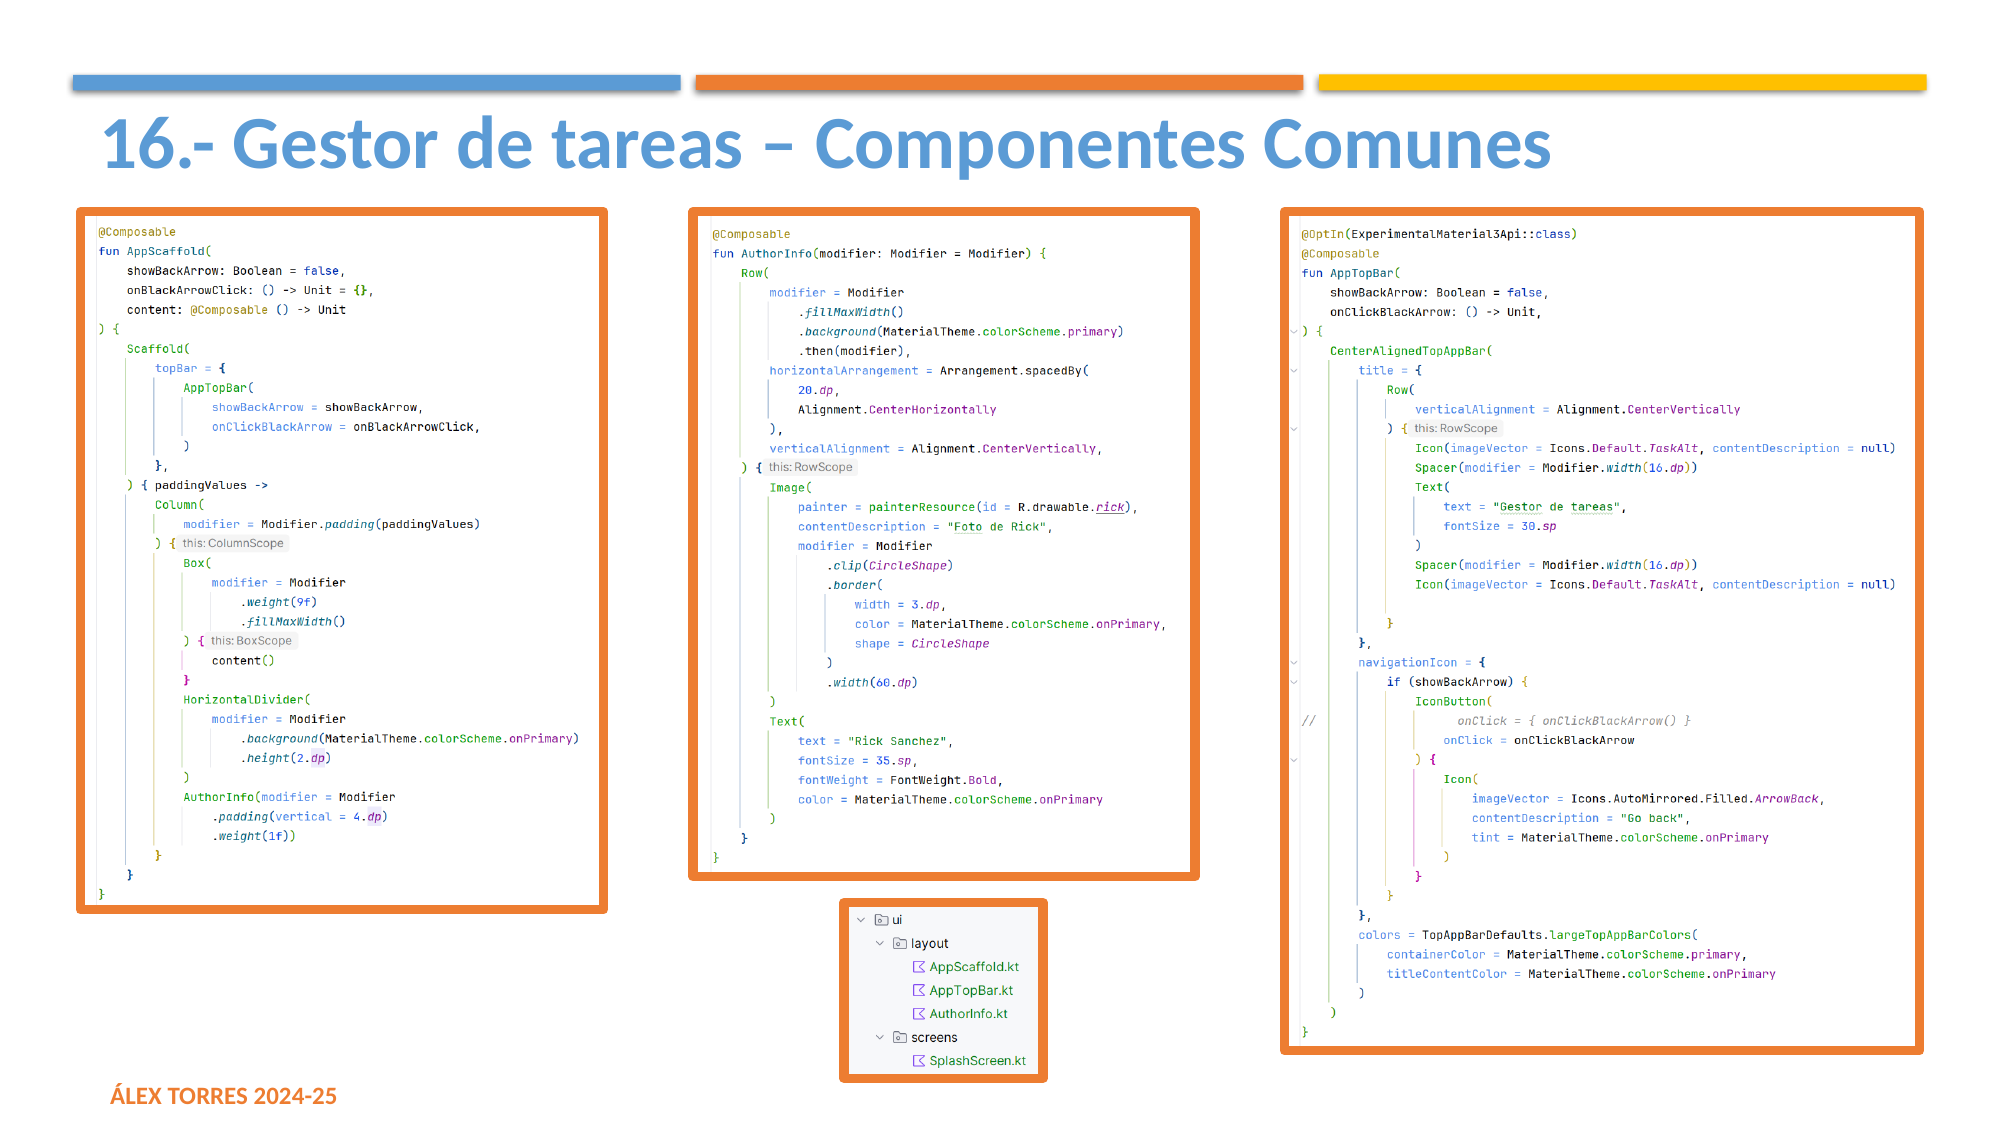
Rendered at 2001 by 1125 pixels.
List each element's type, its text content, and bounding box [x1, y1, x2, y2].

picture [848, 906, 1039, 1074]
picture [84, 215, 600, 906]
text_box 16.- Gestor de tareas – Componentes Comunes [85, 78, 1915, 188]
picture [697, 215, 1191, 873]
text_box [85, 190, 1915, 1074]
picture [1288, 215, 1916, 1047]
